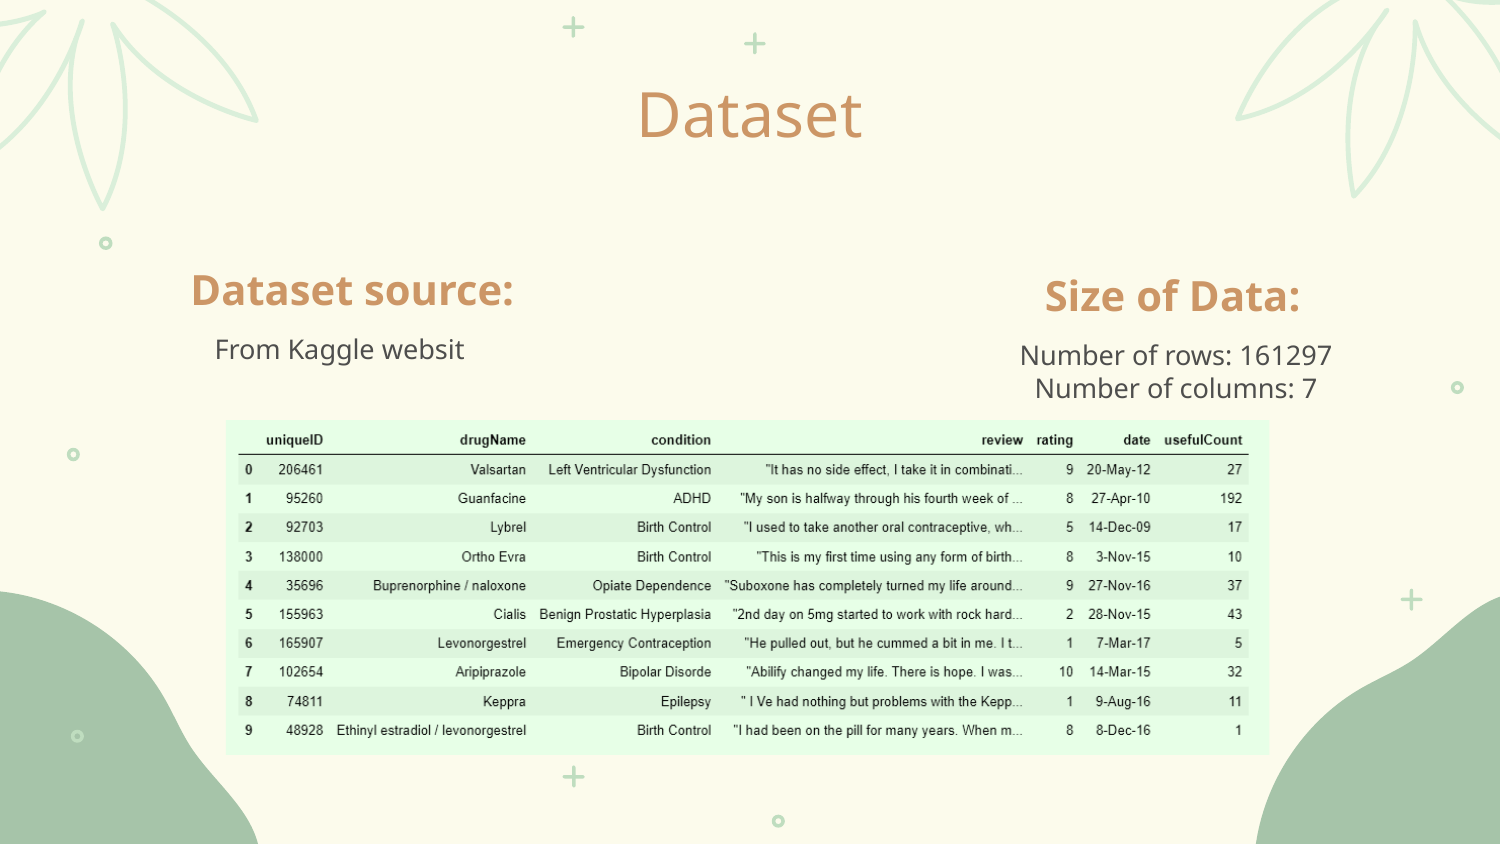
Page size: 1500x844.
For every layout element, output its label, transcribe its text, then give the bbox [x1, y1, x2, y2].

title Dataset [112, 87, 1388, 138]
subtitle Number of rows: 161297 Number of columns: 7 [988, 341, 1364, 401]
subtitle Size of Data: [982, 298, 1364, 342]
subtitle Dataset source: [156, 267, 530, 310]
subtitle From Kaggle websit [69, 319, 617, 378]
picture [225, 420, 1270, 755]
